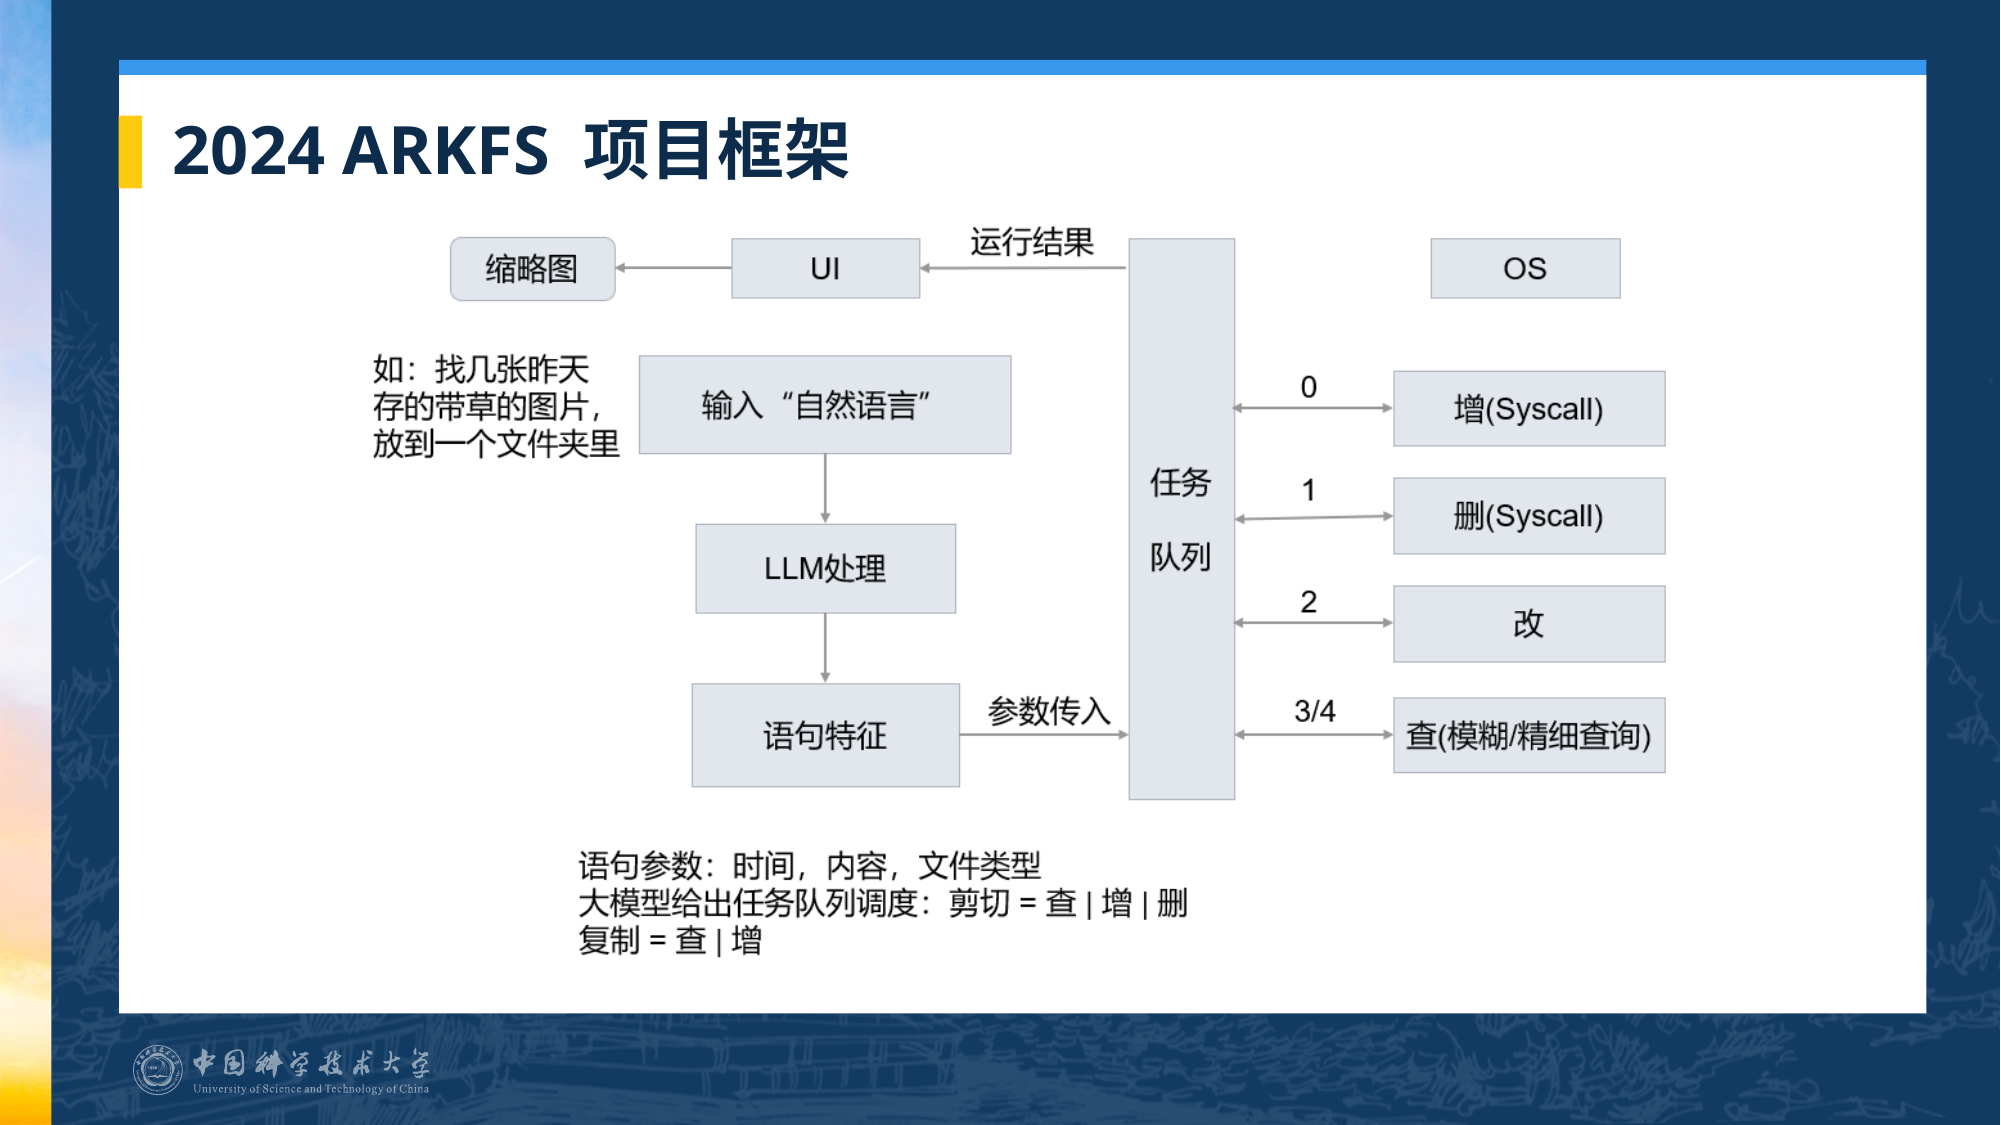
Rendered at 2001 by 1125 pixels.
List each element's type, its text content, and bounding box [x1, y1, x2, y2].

title 2024 ARKFS 项目框架 [157, 99, 1890, 207]
picture [0, 0, 51, 1125]
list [337, 210, 1711, 974]
